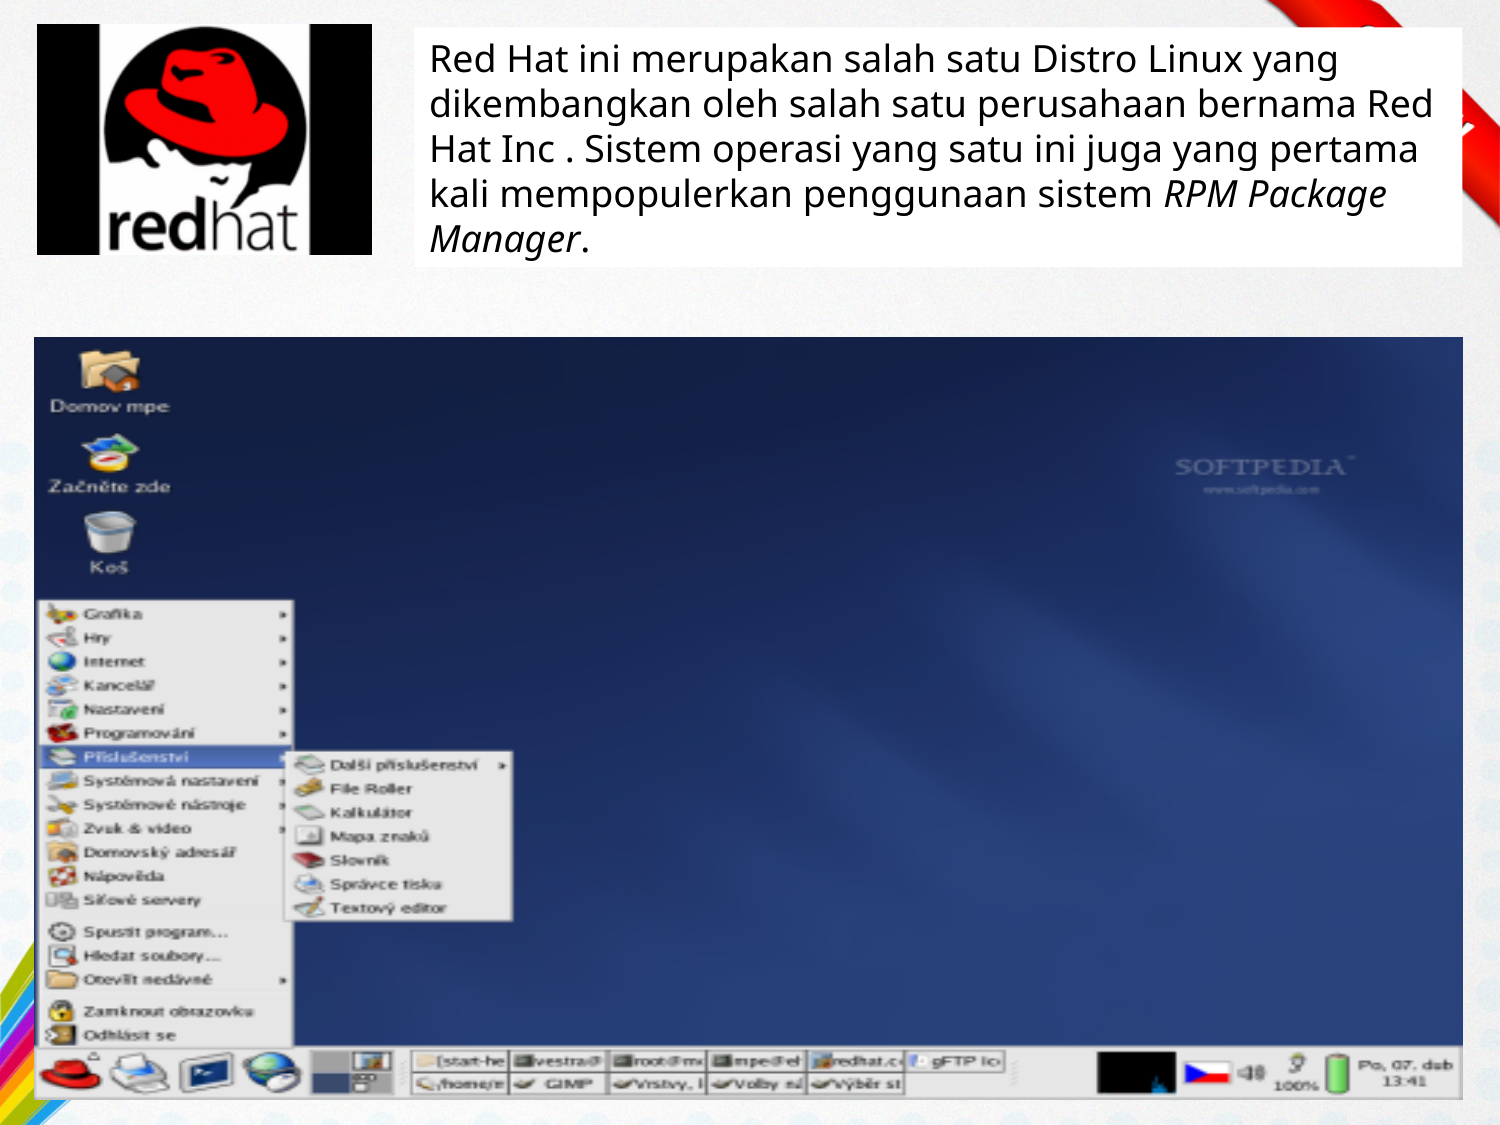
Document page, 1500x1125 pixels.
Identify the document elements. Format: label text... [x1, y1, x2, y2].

picture [0, 0, 1500, 1125]
text_box Red Hat ini merupakan salah satu Distro Linux yang dikembangkan oleh salah satu perusahaan bernama Red Hat Inc . Sistem operasi yang satu ini juga yang pertama kali mempopulerkan penggunaan sistem RPM Package Manager. [414, 27, 1463, 268]
